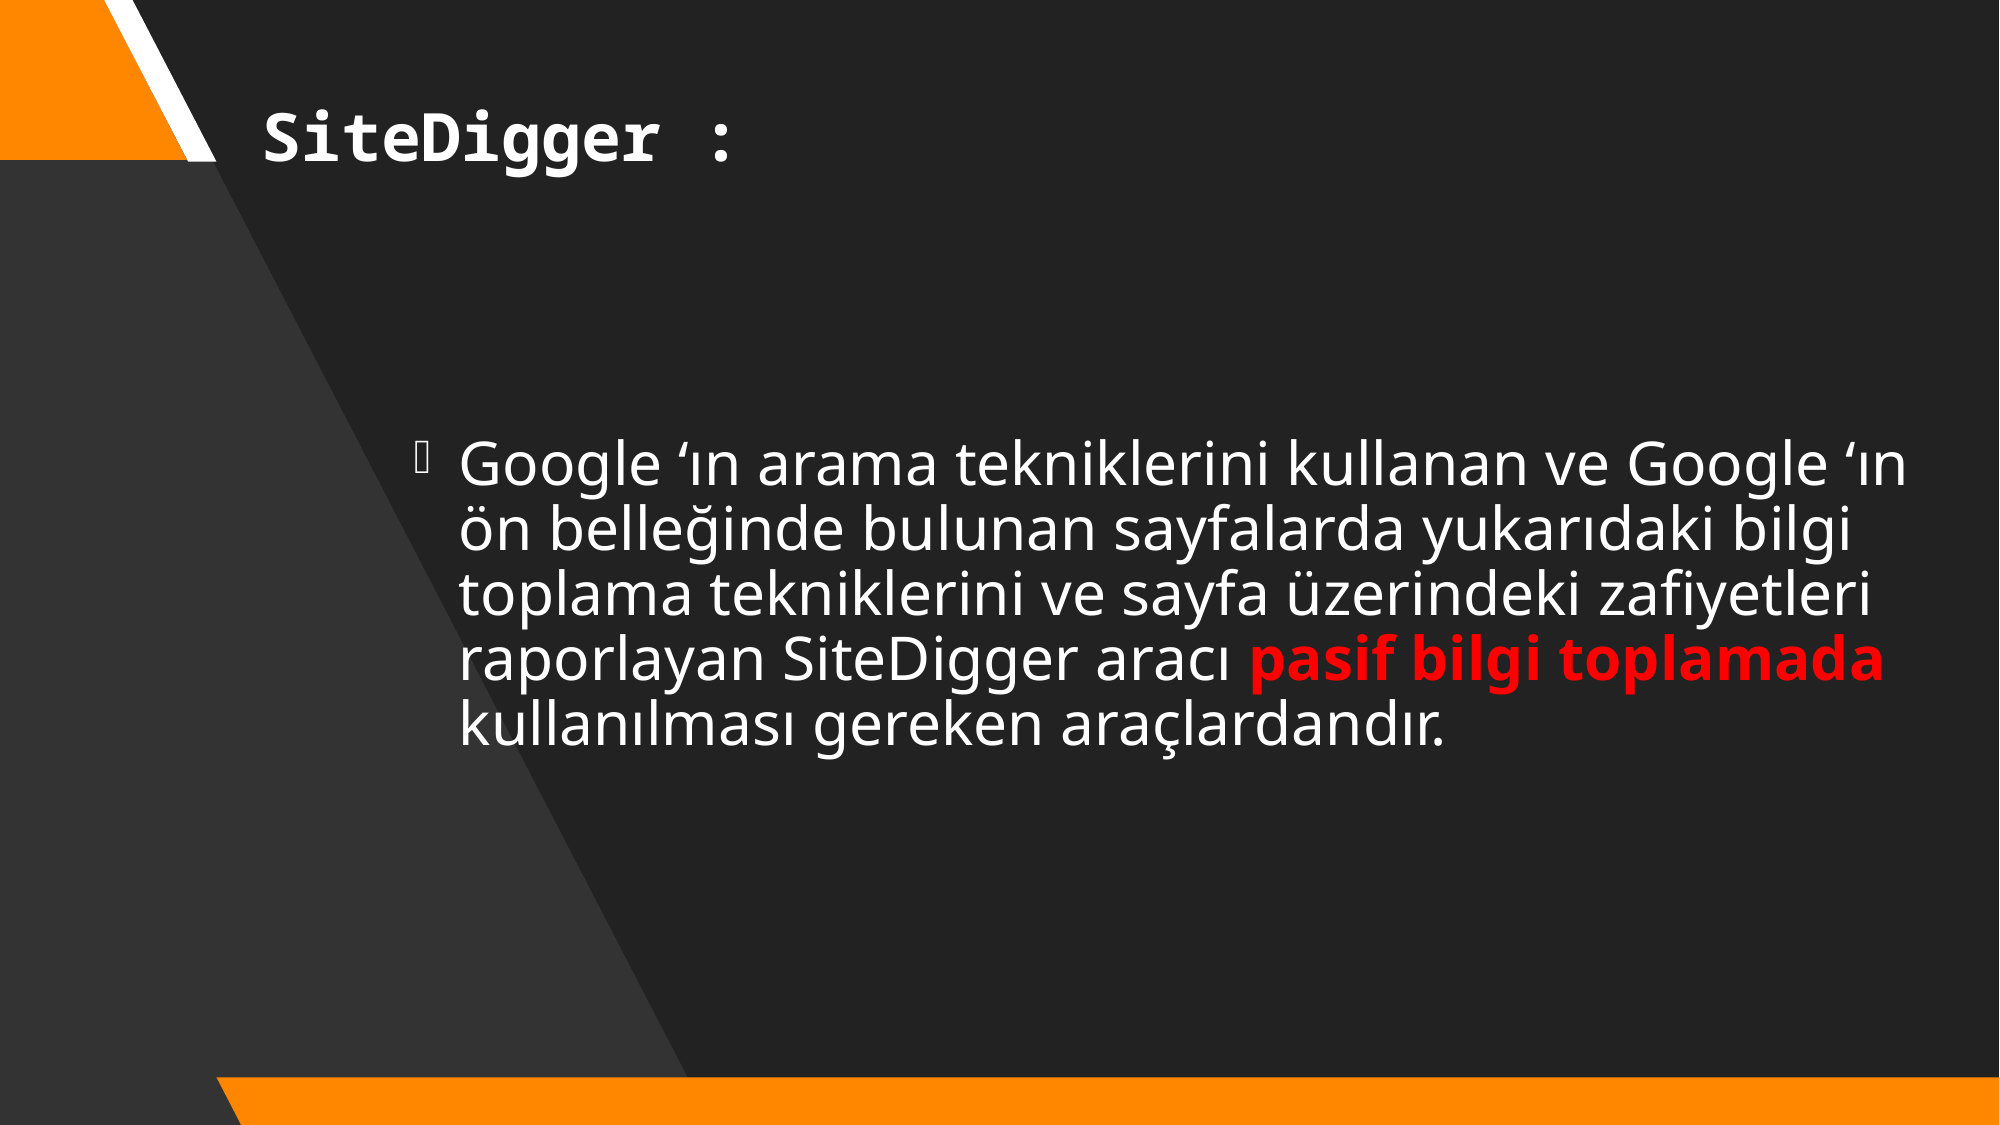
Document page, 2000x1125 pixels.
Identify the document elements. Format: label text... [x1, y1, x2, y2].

list Google ‘ın arama tekniklerini kullanan ve Google ‘ın ön belleğinde bulunan sayfalarda yukarıdaki bilgi toplama tekniklerini ve sayfa üzerindeki zafiyetleri raporlayan SiteDigger aracı pasif bilgi toplamada kullanılması gereken araçlardandır. [394, 223, 2000, 962]
text_box SiteDigger : [241, 57, 1712, 222]
